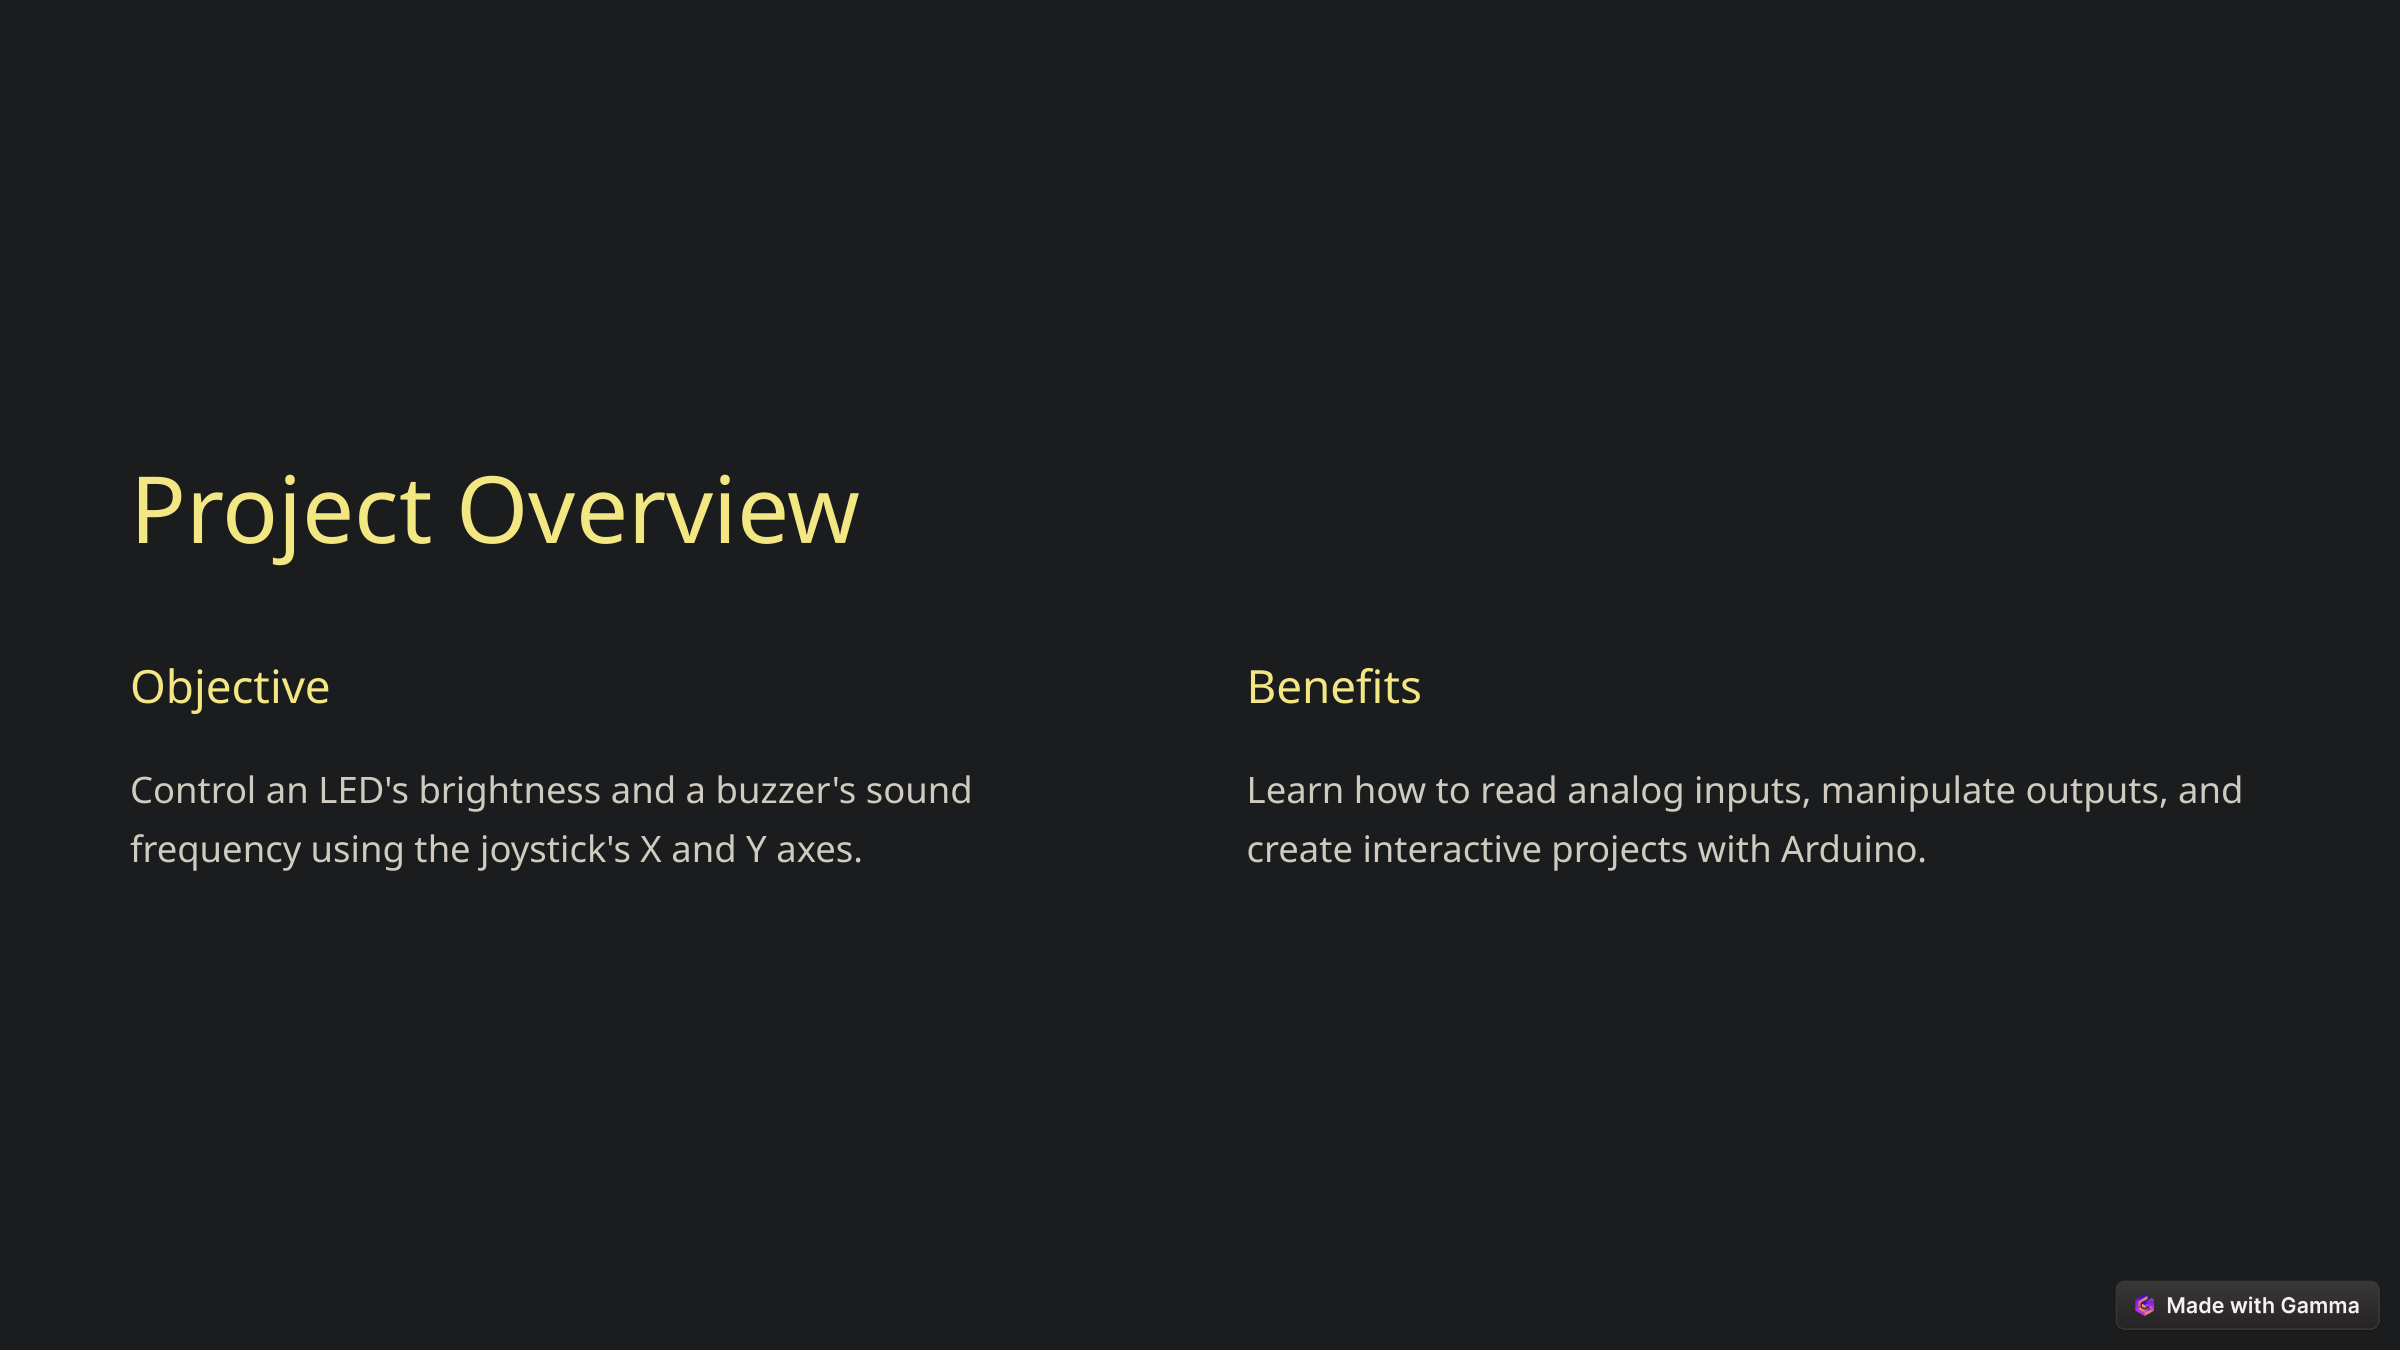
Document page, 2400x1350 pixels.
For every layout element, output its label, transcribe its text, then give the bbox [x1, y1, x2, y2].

text_box Control an LED's brightness and a buzzer's sound frequency using the joystick's X and Y axes. [130, 751, 1155, 871]
text_box Benefits [1246, 655, 1712, 714]
text_box Project Overview [130, 446, 1061, 563]
picture [2106, 1271, 2389, 1339]
text_box Objective [130, 655, 596, 714]
text_box Learn how to read analog inputs, manipulate outputs, and create interactive projects with Arduino. [1246, 751, 2271, 871]
